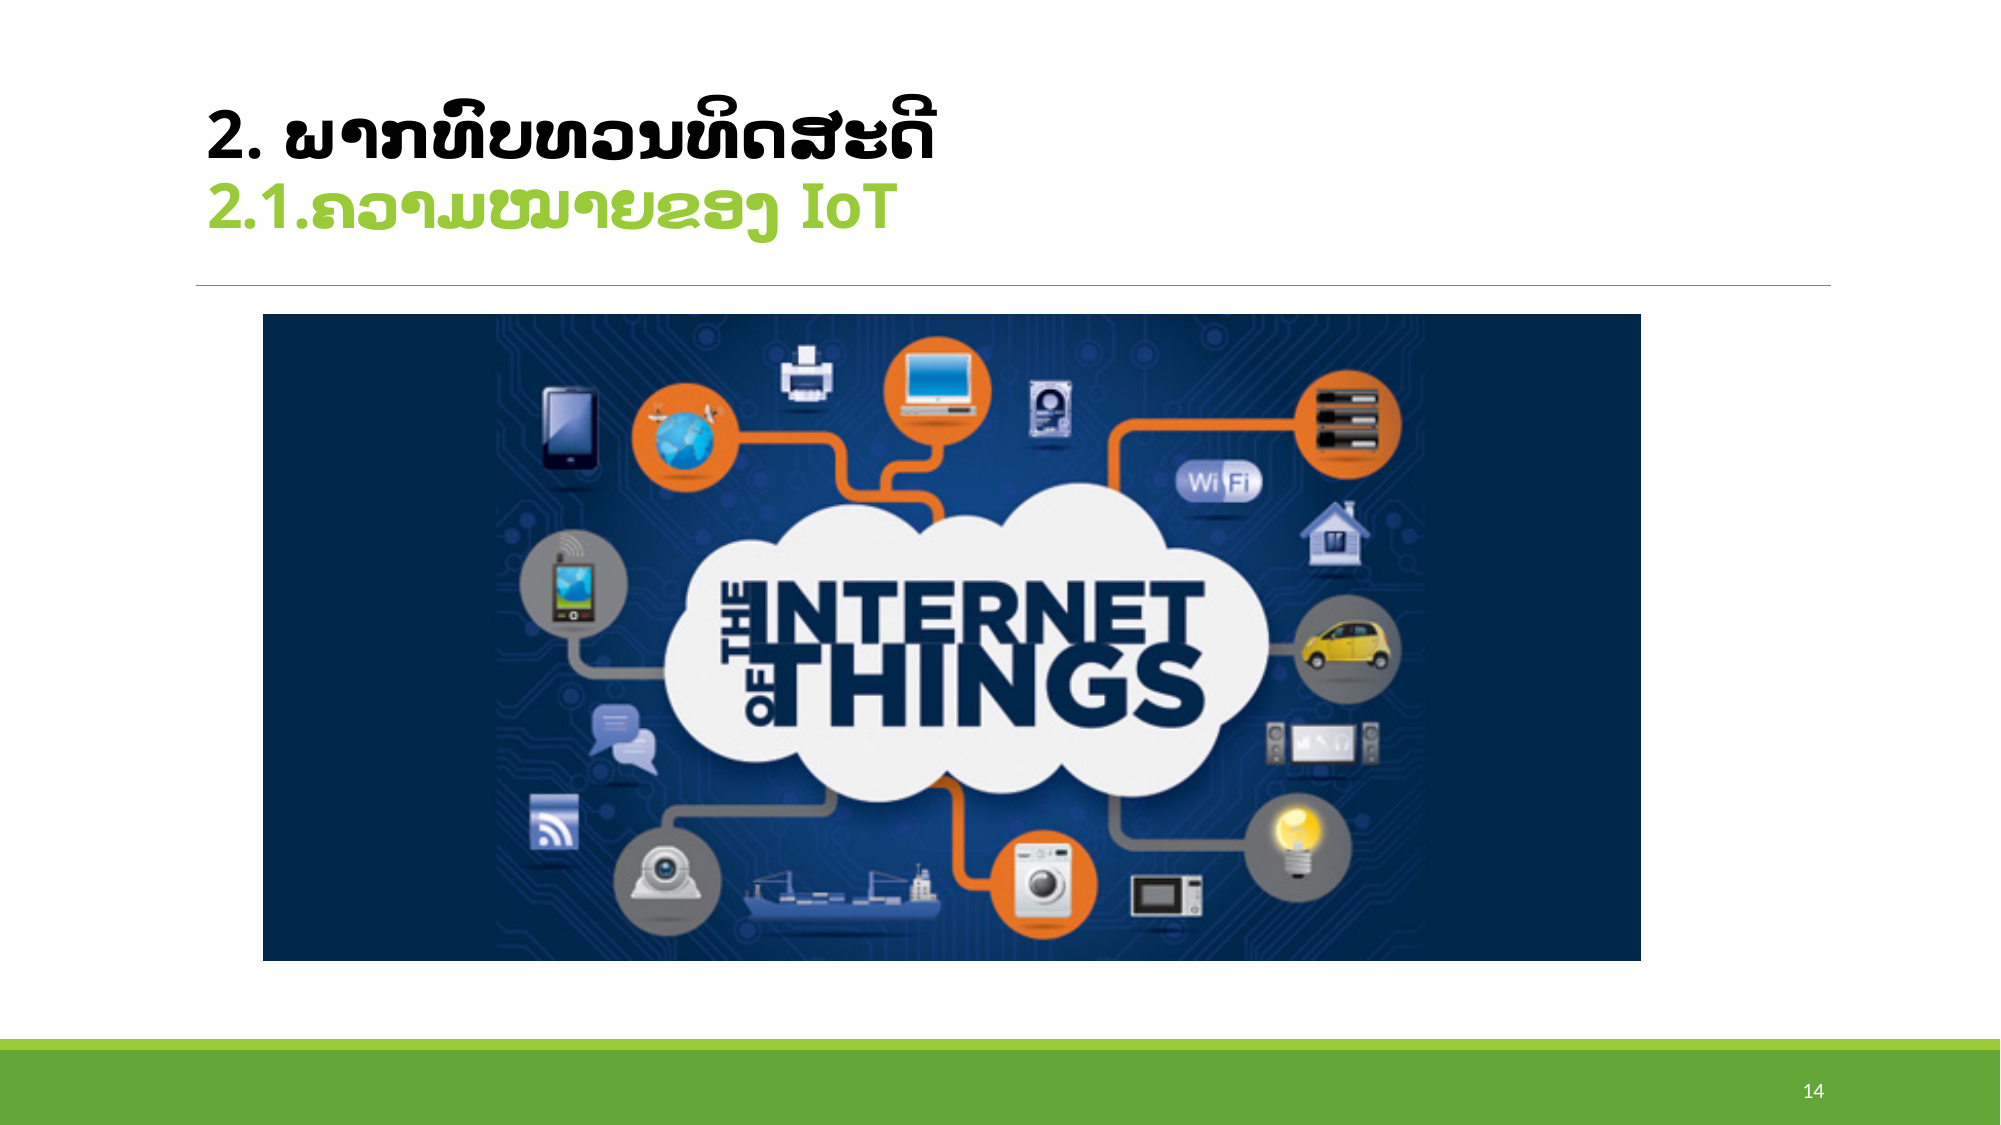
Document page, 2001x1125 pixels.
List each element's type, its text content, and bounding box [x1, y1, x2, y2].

slide_number 14 [1624, 1059, 1840, 1120]
text_box 2. ພາກທົບທວນທິດສະດີ [191, 77, 1542, 266]
title 2.1.ຄວາມໝາຍຂອງ IoT [191, 266, 1542, 315]
picture [263, 313, 1642, 962]
